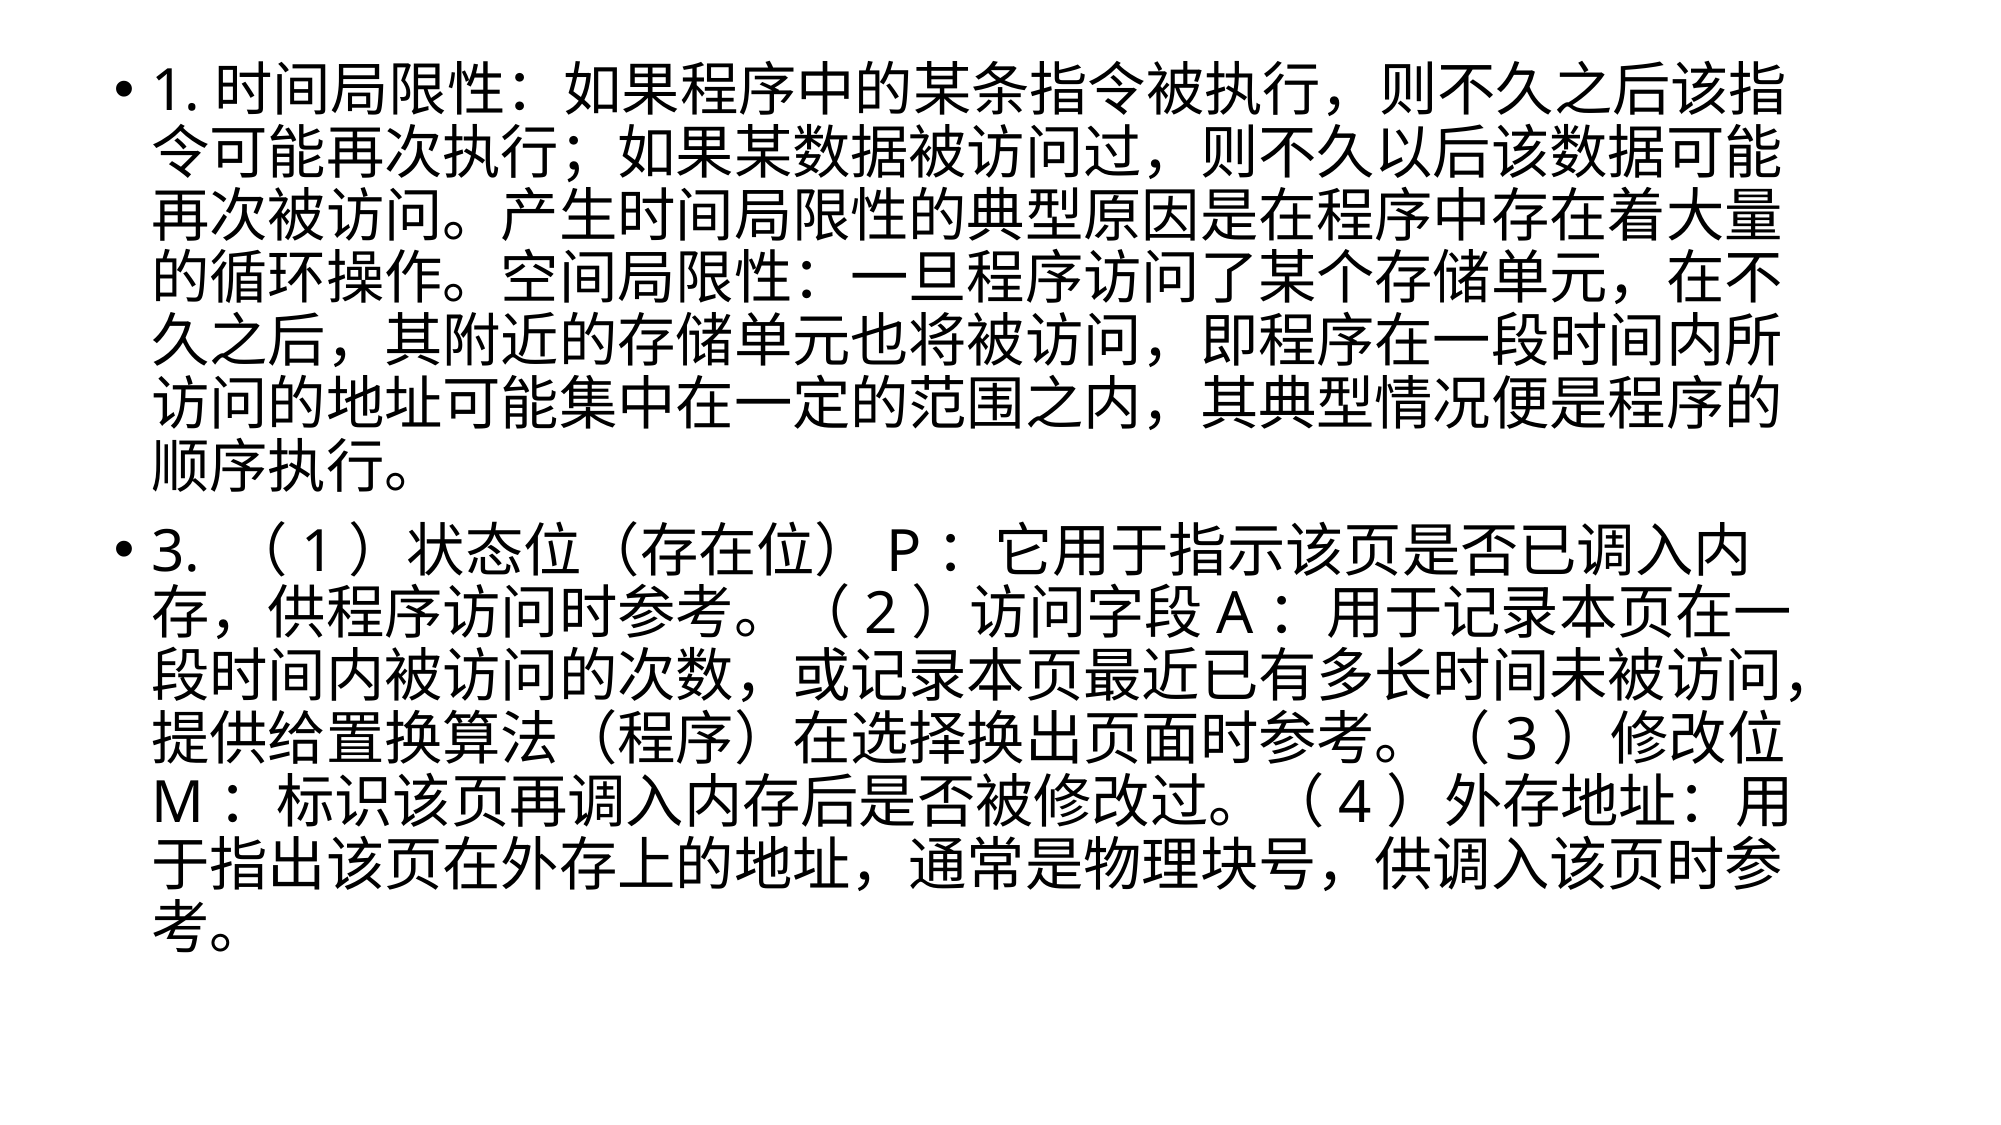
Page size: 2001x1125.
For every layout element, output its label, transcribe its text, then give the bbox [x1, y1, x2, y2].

list 1.时间局限性：如果程序中的某条指令被执行，则不久之后该指令可能再次执行；如果某数据被访问过，则不久以后该数据可能再次被访问。产生时间局限性的典型原因是在程序中存在着大量的循环操作。空间局限性：一旦程序访问了某个存储单元，在不久之后，其附近的存储单元也将被访问，即程序在一段时间内所访问的地址可能集中在一定的范围之内，其典型情况便是程序的顺序执行。 3. （1）状态位（存在位）P：它用于指示该页是否已调入内存，供程序访问时参考。（2）访问字段A：用于记录本页在一段时间内被访问的次数，或记录本页最近已有多长时间未被访问，提供给置换算法（程序）在选择换出页面时参考。（3）修改位M：标识该页再调入内存后是否被修改过。（4）外存地址：用于指出该页在外存上的地址，通常是物理块号，供调入该页时参考。 [98, 52, 1824, 1125]
